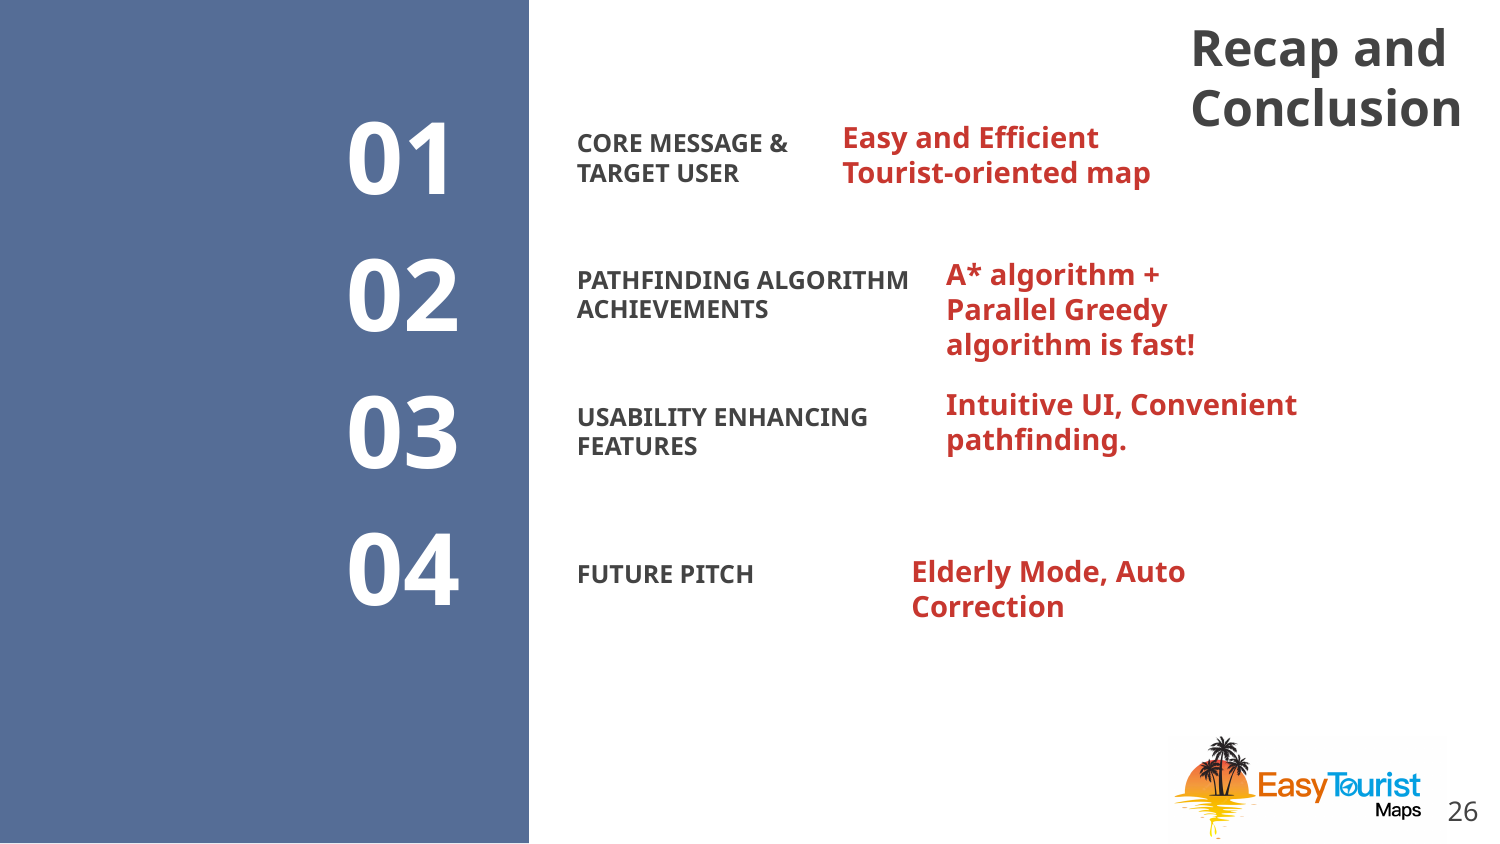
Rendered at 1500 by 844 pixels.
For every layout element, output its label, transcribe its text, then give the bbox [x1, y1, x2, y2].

title Recap and Conclusion [1175, 36, 1479, 117]
title FUTURE PITCH [561, 509, 932, 604]
title CORE MESSAGE & TARGET USER [618, 107, 827, 203]
text_box Elderly Mode, Auto Correction [896, 538, 1315, 639]
title 02 [331, 244, 597, 339]
text_box Intuitive UI, Convenient pathfinding. [931, 371, 1413, 471]
text_box A* algorithm + Parallel Greedy algorithm is fast! [931, 241, 1279, 371]
title USABILITY ENHANCING FEATURES [590, 381, 932, 476]
text_box [0, 0, 529, 844]
picture [1168, 735, 1447, 844]
title PATHFINDING ALGORITHM ACHIEVEMENTS [597, 244, 931, 339]
title 04 [331, 518, 590, 613]
title 03 [331, 381, 590, 476]
title 01 [331, 107, 618, 203]
slide_number ‹#› [1451, 779, 1494, 844]
text_box Easy and Efficient Tourist-oriented map [827, 104, 1176, 205]
